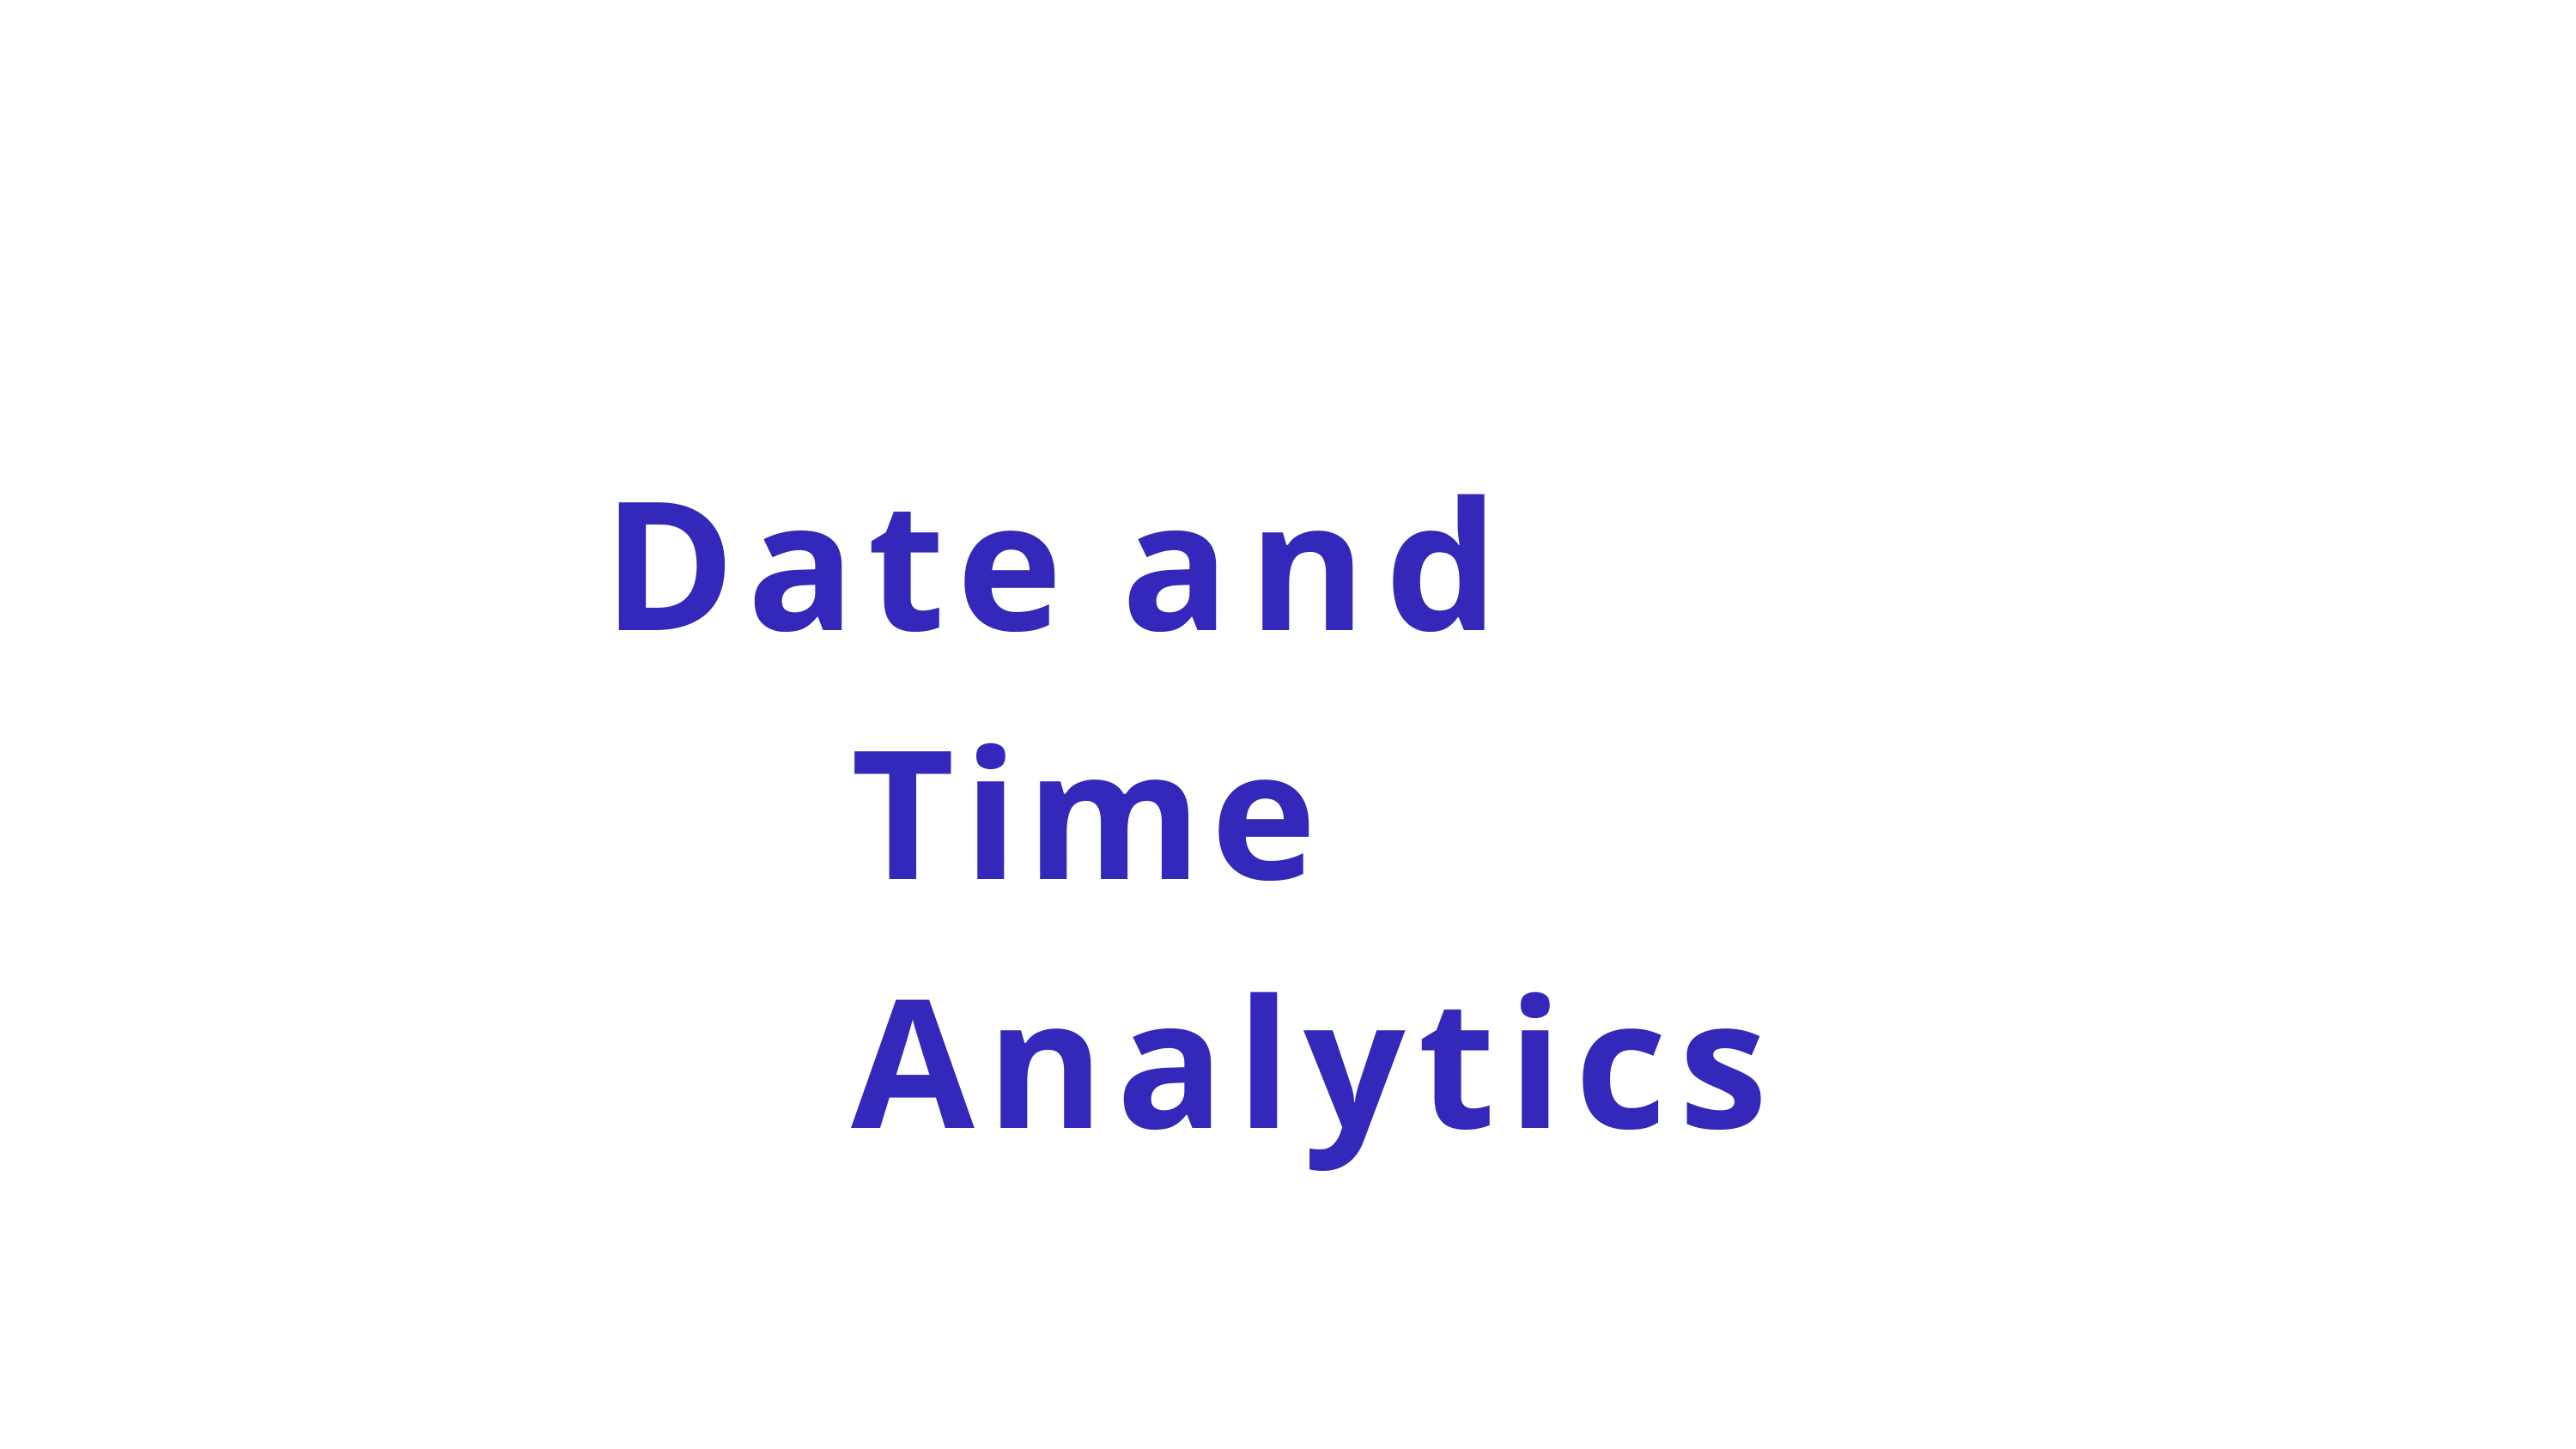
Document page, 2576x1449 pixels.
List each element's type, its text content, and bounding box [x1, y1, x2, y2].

title Date and Time Analytics [601, 415, 1937, 1164]
